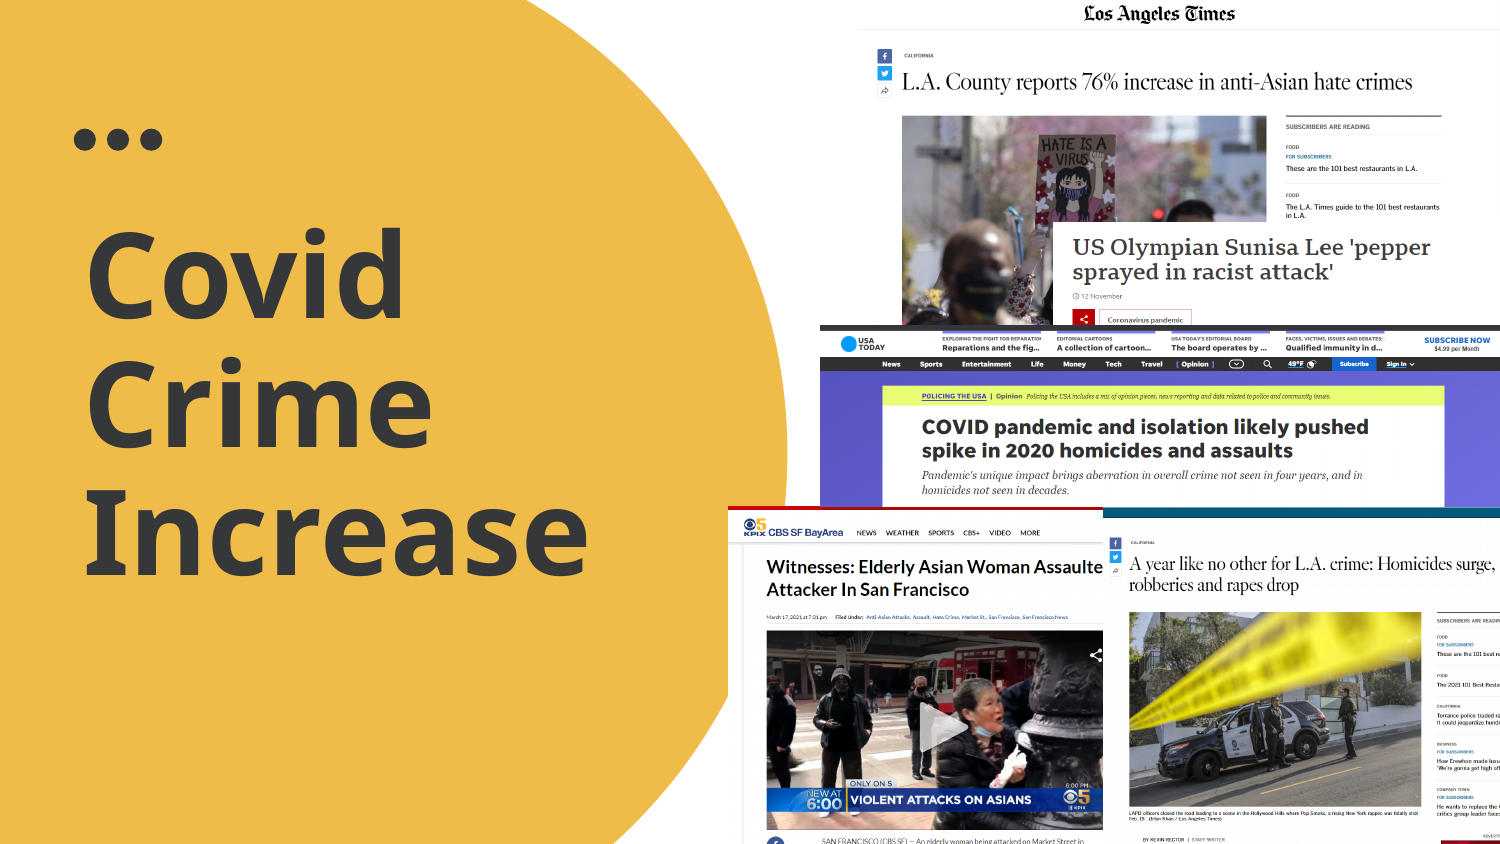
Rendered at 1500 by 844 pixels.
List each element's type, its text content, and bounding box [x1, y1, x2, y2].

picture [728, 0, 1500, 844]
title Covid Crime Increase [83, 257, 658, 561]
